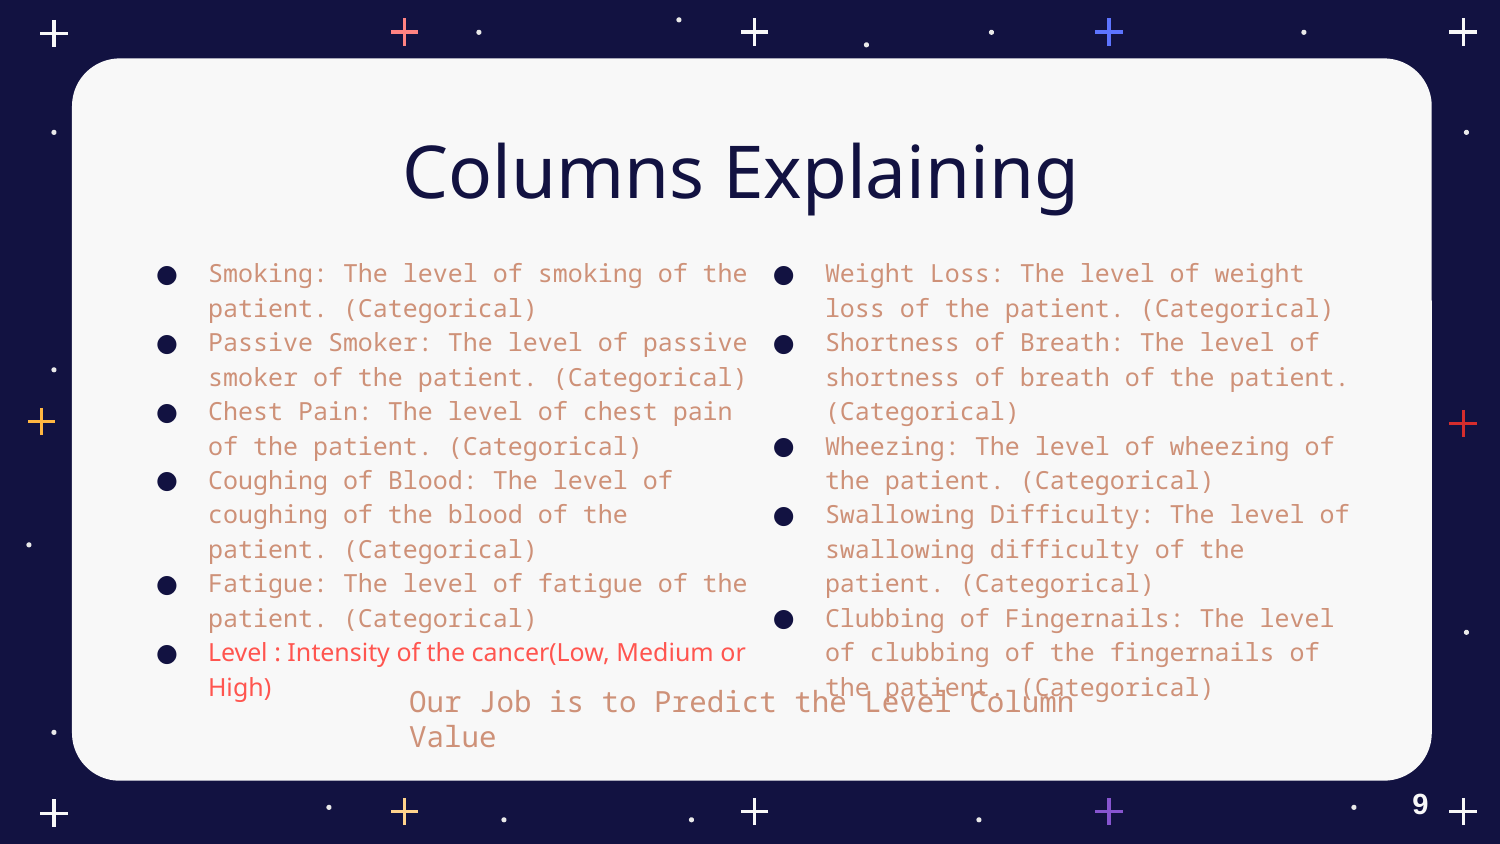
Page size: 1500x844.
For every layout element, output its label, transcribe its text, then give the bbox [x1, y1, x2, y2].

text_box Our Job is to Predict the Level Column Value [394, 675, 1106, 761]
list Smoking: The level of smoking of the patient. (Categorical) Passive Smoker: The level of passive smoker of the patient. (Categorical) Chest Pain: The level of chest pain of the patient. (Categorical) Coughing of Blood: The level of coughing of the blood of the patient. (Categorical) Fatigue: The level of fatigue of the patient. (Categorical) Level : Intensity of the cancer(Low, Medium or High) Weight Loss: The level of weight loss of the patient. (Categorical) Shortness of Breath: The level of shortness of breath of the patient. (Categorical) Wheezing: The level of wheezing of the patient. (Categorical) Swallowing Difficulty: The level of swallowing difficulty of the patient. (Categorical) Clubbing of Fingernails: The level of clubbing of the fingernails of the patient. (Categorical) [118, 250, 1382, 676]
title Columns Explaining [118, 88, 1383, 250]
text_box 9 [1397, 777, 1465, 828]
